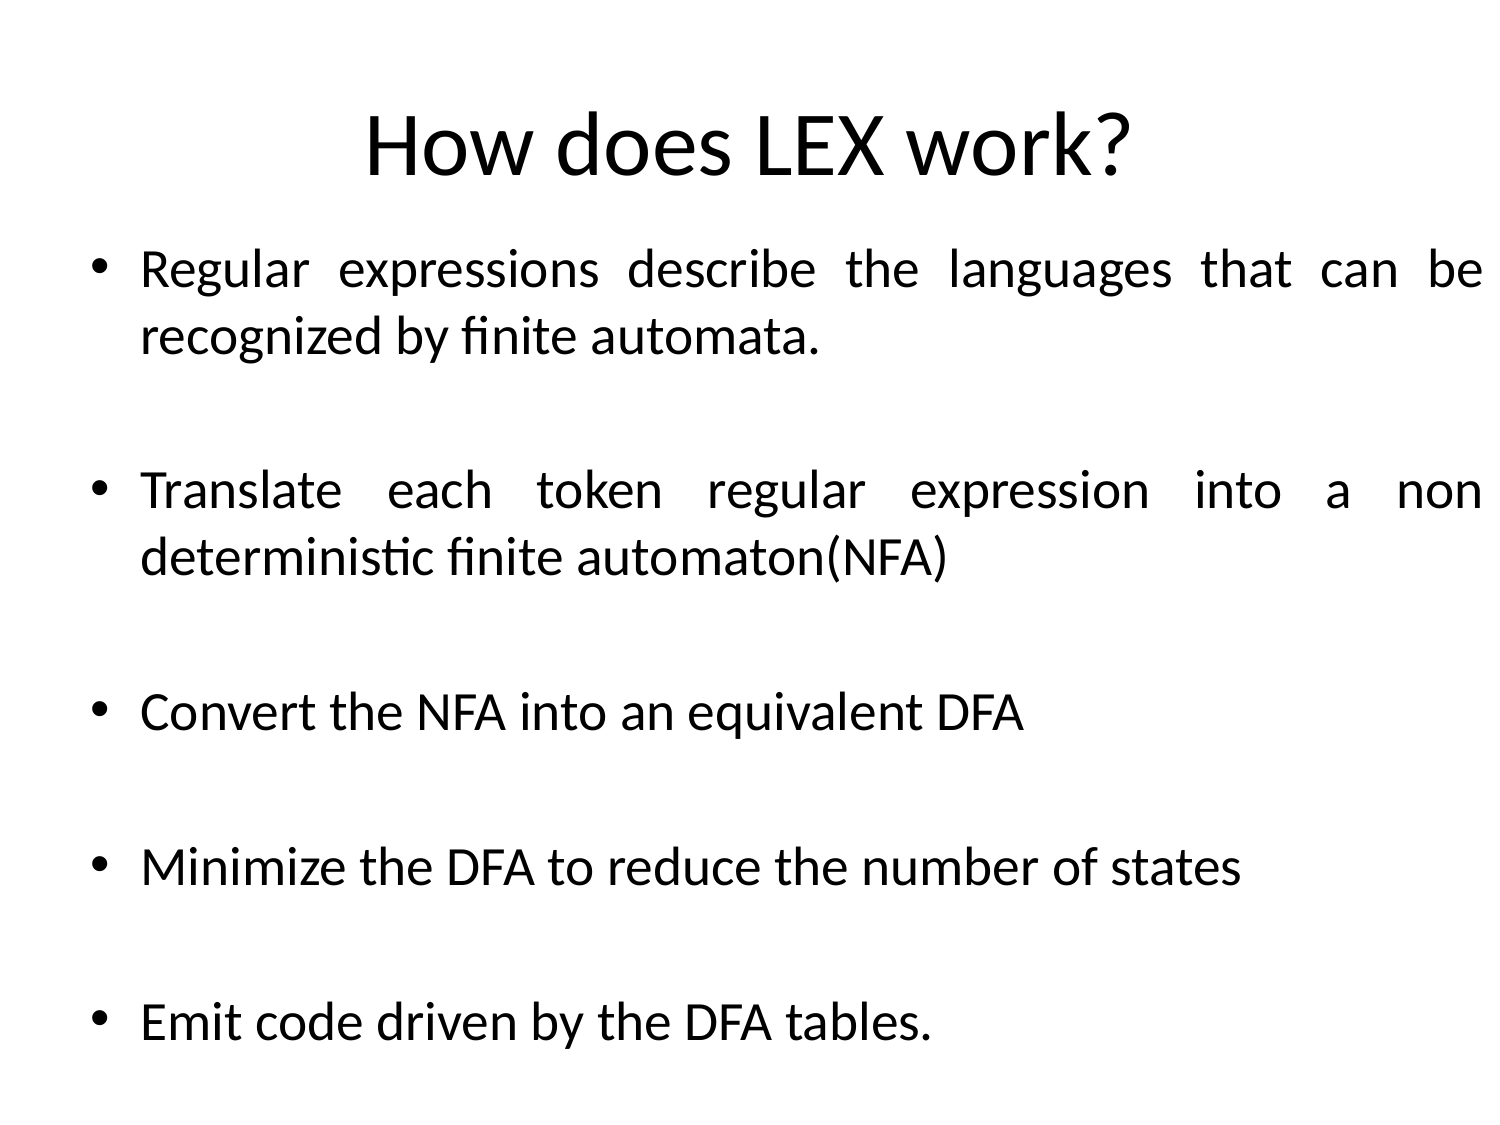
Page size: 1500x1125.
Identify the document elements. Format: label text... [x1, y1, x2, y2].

title How does LEX work? [75, 45, 1425, 224]
list Regular expressions describe the languages that can be recognized by finite automata. Translate each token regular expression into a non deterministic finite automaton(NFA) Convert the NFA into an equivalent DFA Minimize the DFA to reduce the number of states Emit code driven by the DFA tables. [75, 224, 1500, 1063]
